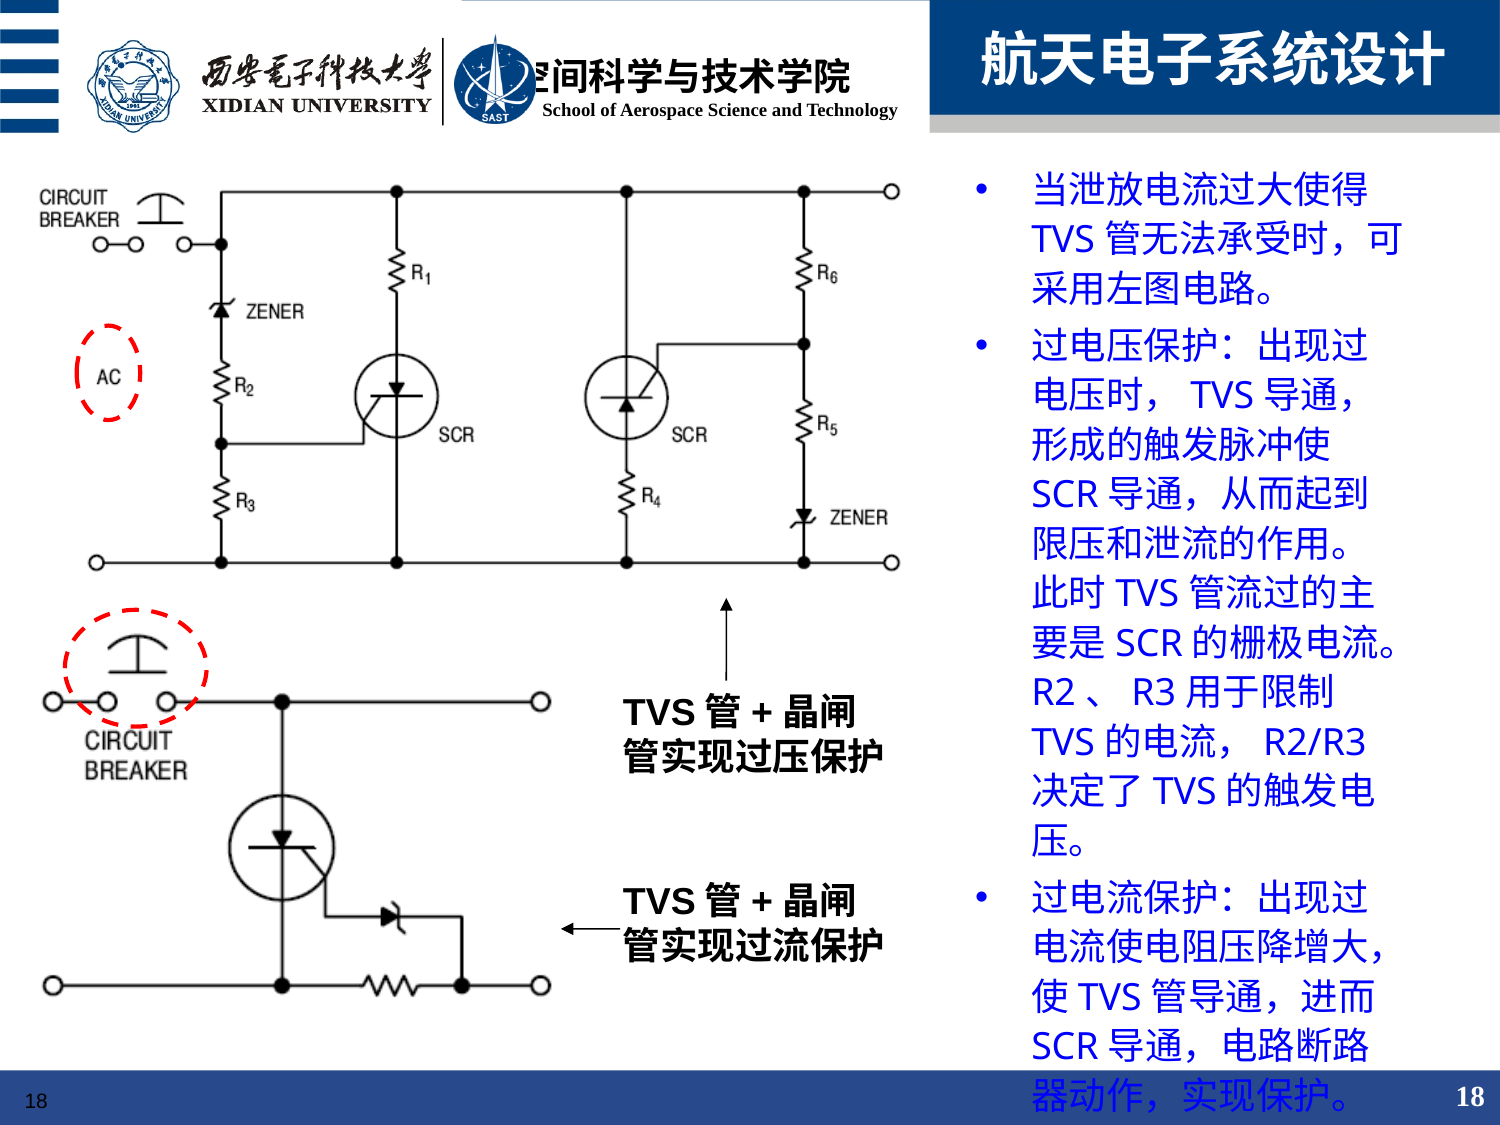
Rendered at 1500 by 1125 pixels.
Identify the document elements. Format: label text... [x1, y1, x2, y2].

text_box 当泄放电流过大使得TVS管无法承受时，可采用左图电路。 过电压保护：出现过电压时，TVS导通，形成的触发脉冲使SCR导通，从而起到限压和泄流的作用。此时TVS管流过的主要是SCR的栅极电流。R2、R3用于限制TVS的电流，R2/R3决定了TVS的触发电压。 过电流保护：出现过电流使电阻压降增大，使TVS管导通，进而SCR导通，电路断路器动作，实现保护。 [960, 154, 1421, 1077]
footer 18 [0, 1076, 84, 1124]
picture [0, 0, 1500, 1070]
text_box [720, 598, 733, 681]
text_box TVS管+晶闸管实现过压保护 [608, 680, 904, 786]
text_box TVS管+晶闸管实现过流保护 [608, 869, 904, 975]
text_box 航天电子系统设计 [927, 0, 1500, 114]
